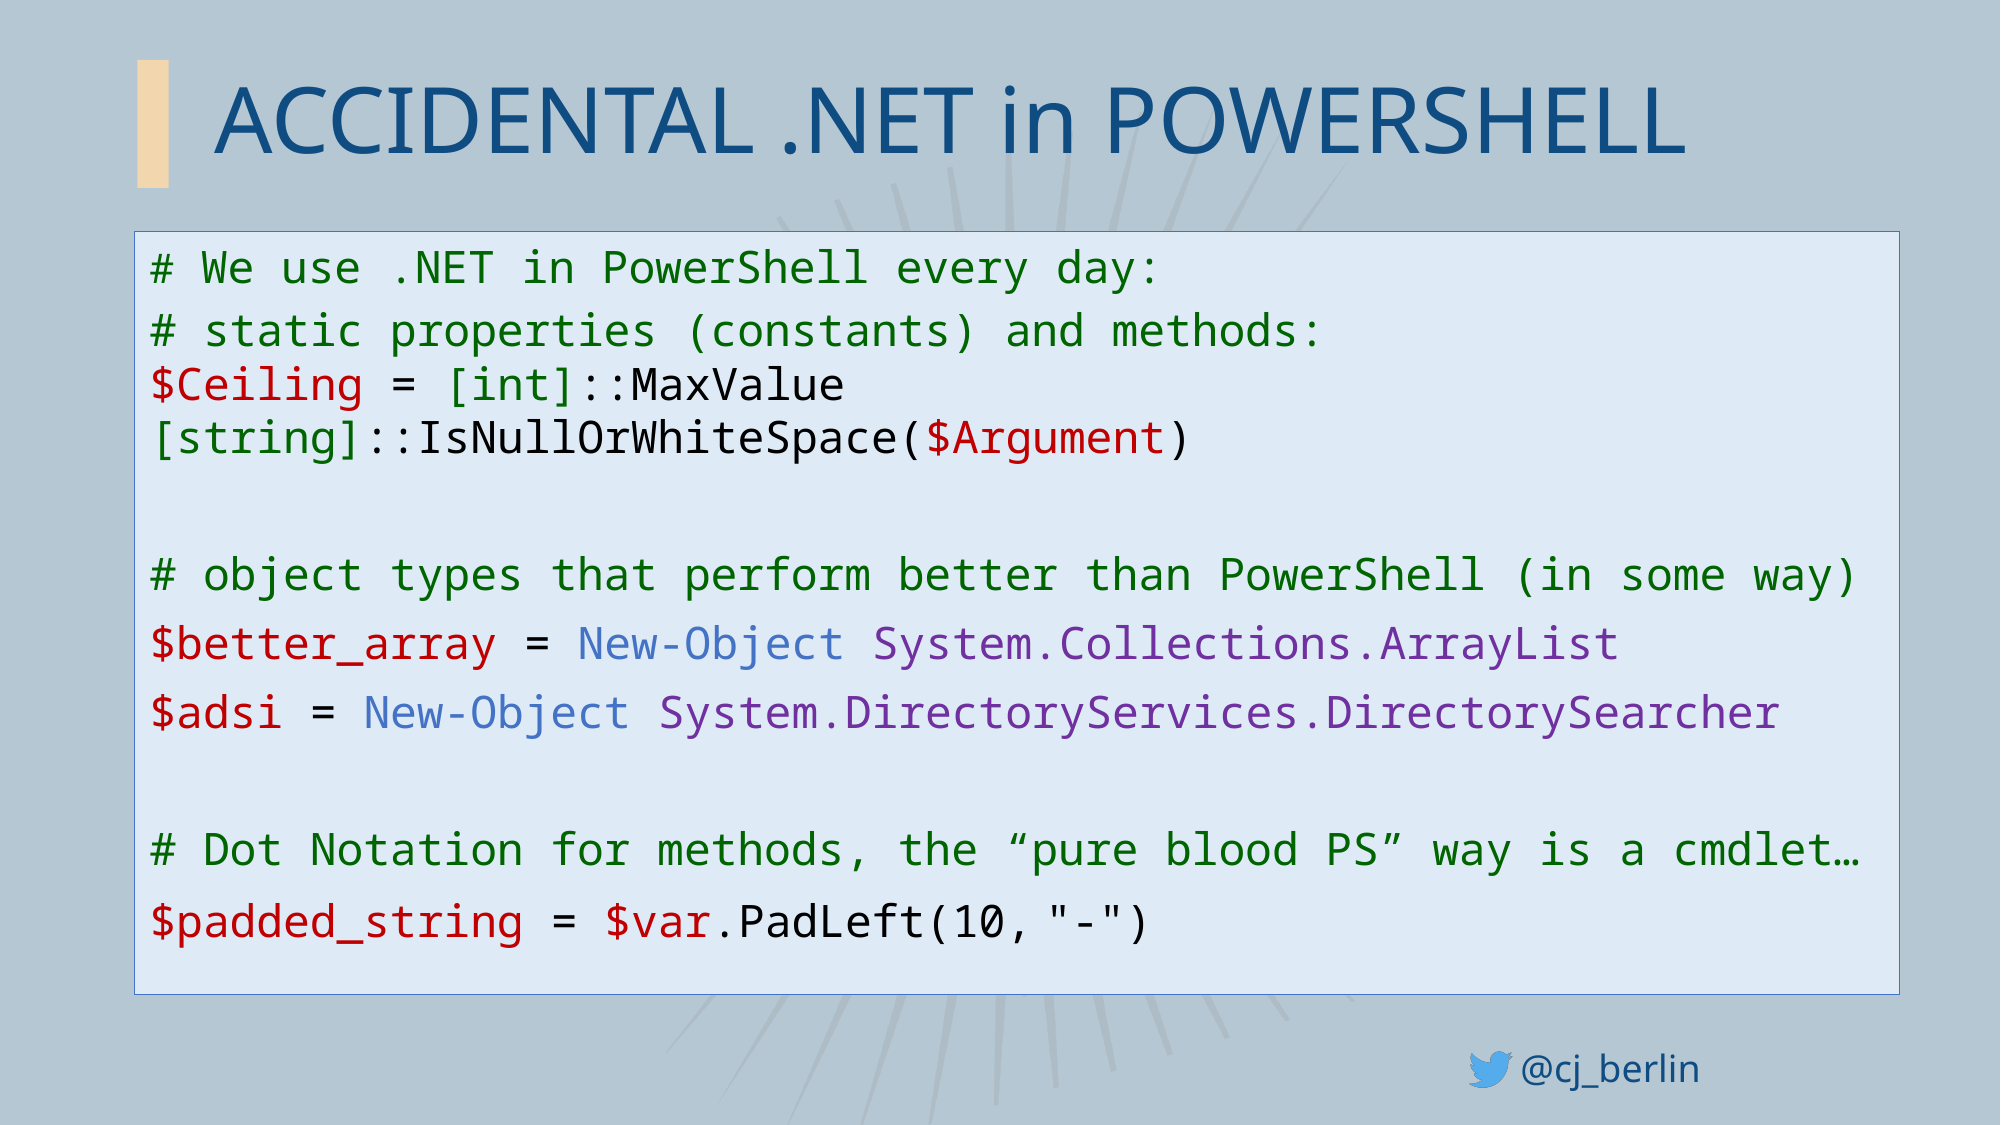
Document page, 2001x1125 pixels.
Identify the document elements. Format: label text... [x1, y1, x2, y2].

text_box # We use .NET in PowerShell every day: # static properties (constants) and methods: $Ceiling = [int]::MaxValue [string]::IsNullOrWhiteSpace($Argument) # object types that perform better than PowerShell (in some way) $better_array = New-Object System.Collections.ArrayList $adsi = New-Object System.DirectoryServices.DirectorySearcher # Dot Notation for methods, the “pure blood PS” way is a cmdlet… $padded_string = $var.PadLeft(10, "-") [134, 231, 1900, 995]
title ACCIDENTAL .NET in POWERSHELL [199, 59, 1876, 188]
footer @cj_berlin [1505, 1038, 1956, 1098]
picture [1458, 1037, 1523, 1103]
